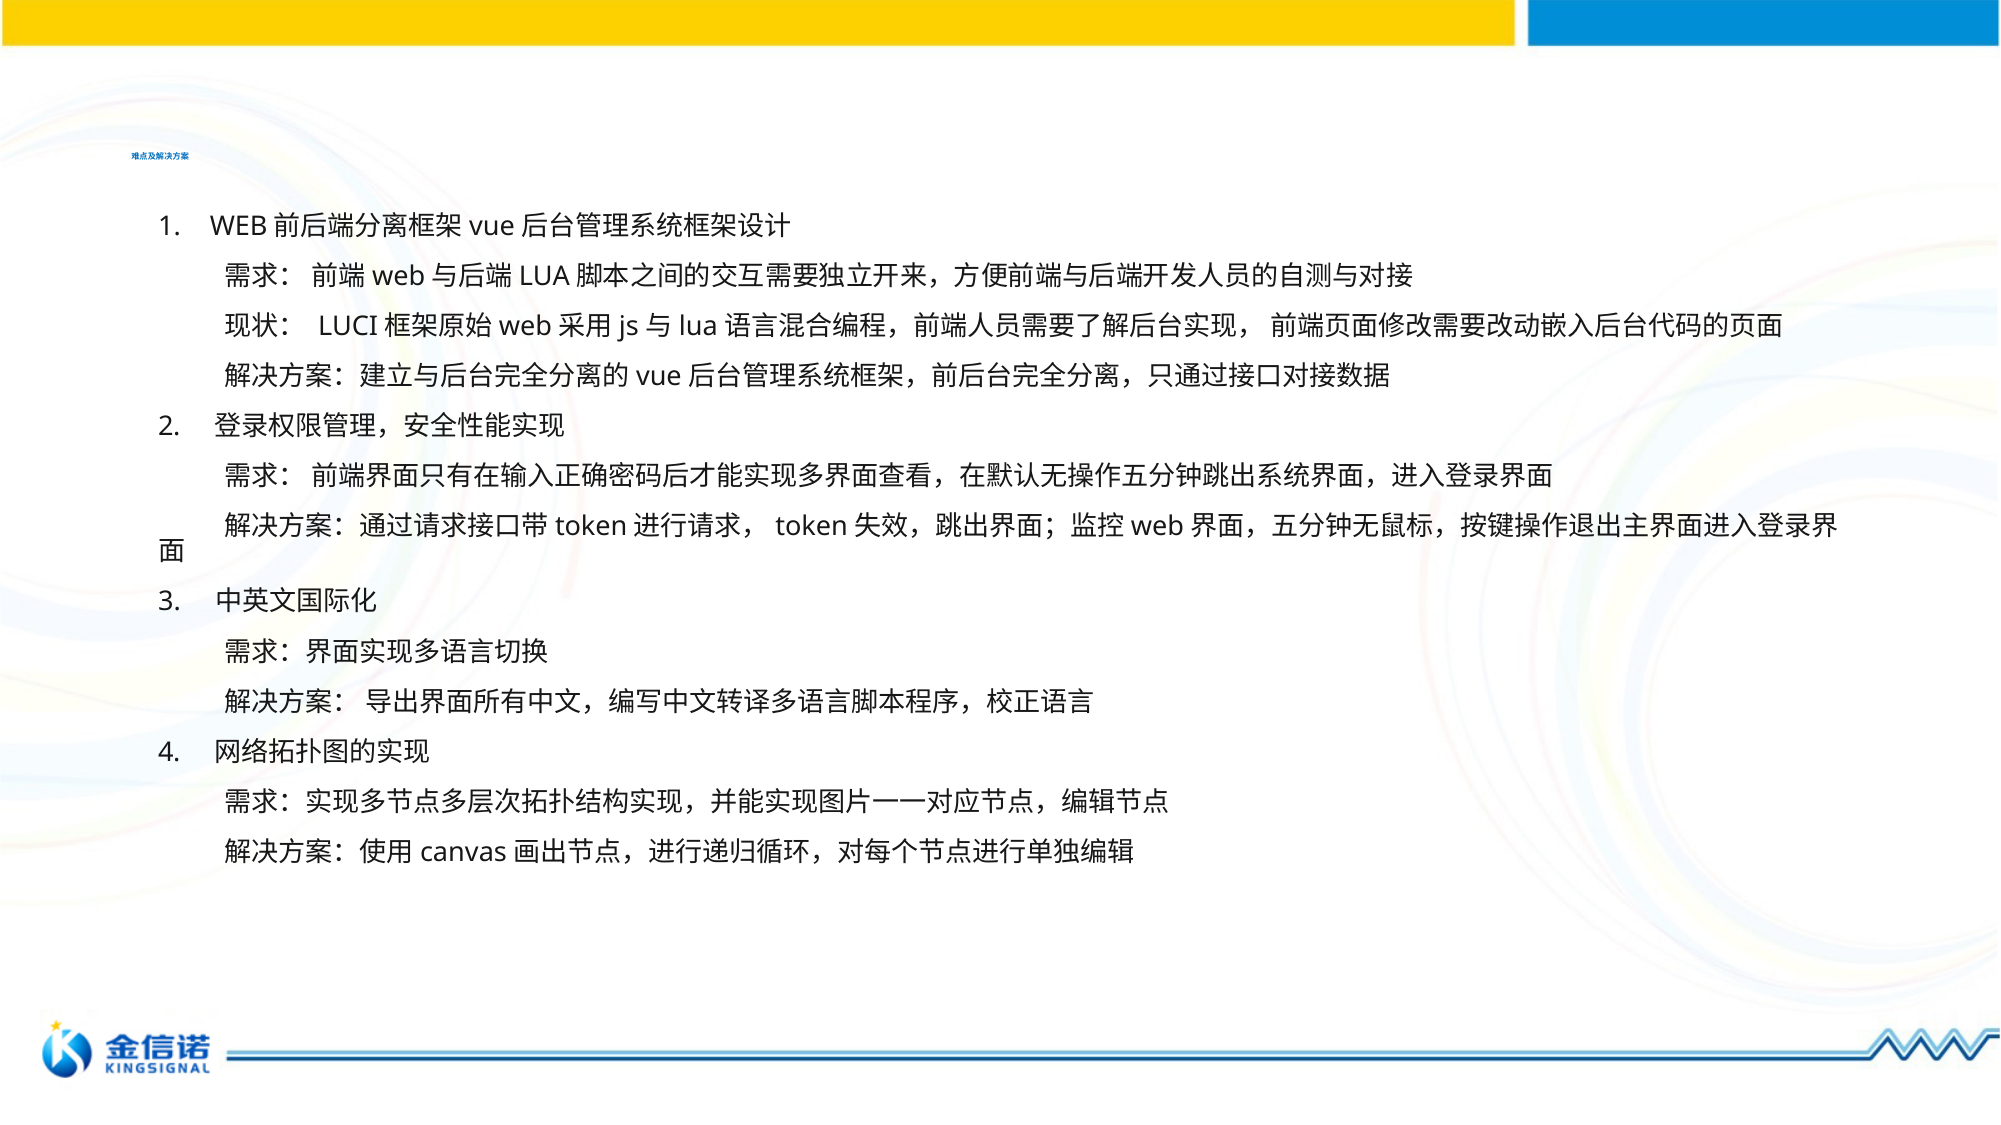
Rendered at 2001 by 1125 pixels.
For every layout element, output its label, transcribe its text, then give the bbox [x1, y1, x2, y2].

title 难点及解决方案 [116, 89, 1842, 169]
picture [0, 0, 2001, 1125]
list WEB前后端分离框架vue后台管理系统框架设计 需求： 前端web与后端LUA脚本之间的交互需要独立开来，方便前端与后端开发人员的自测与对接 现状： LUCI框架原始web采用js与lua语言混合编程，前端人员需要了解后台实现， 前端页面修改需要改动嵌入后台代码的页面 解决方案：建立与后台完全分离的vue后台管理系统框架，前后台完全分离，只通过接口对接数据 登录权限管理，安全性能实现 需求： 前端界面只有在输入正确密码后才能实现多界面查看，在默认无操作五分钟跳出系统界面，进入登录界面 解决方案：通过请求接口带token进行请求，token失效，跳出界面；监控web界面，五分钟无鼠标，按键操作退出主界面进入登录界面 3. 中英文国际化 需求：界面实现多语言切换 解决方案： 导出界面所有中文，编写中文转译多语言脚本程序，校正语言 网络拓扑图的实现 需求：实现多节点多层次拓扑结构实现，并能实现图片一一对应节点，编辑节点 解决方案：使用canvas画出节点，进行递归循环，对每个节点进行单独编辑 [143, 185, 1869, 973]
